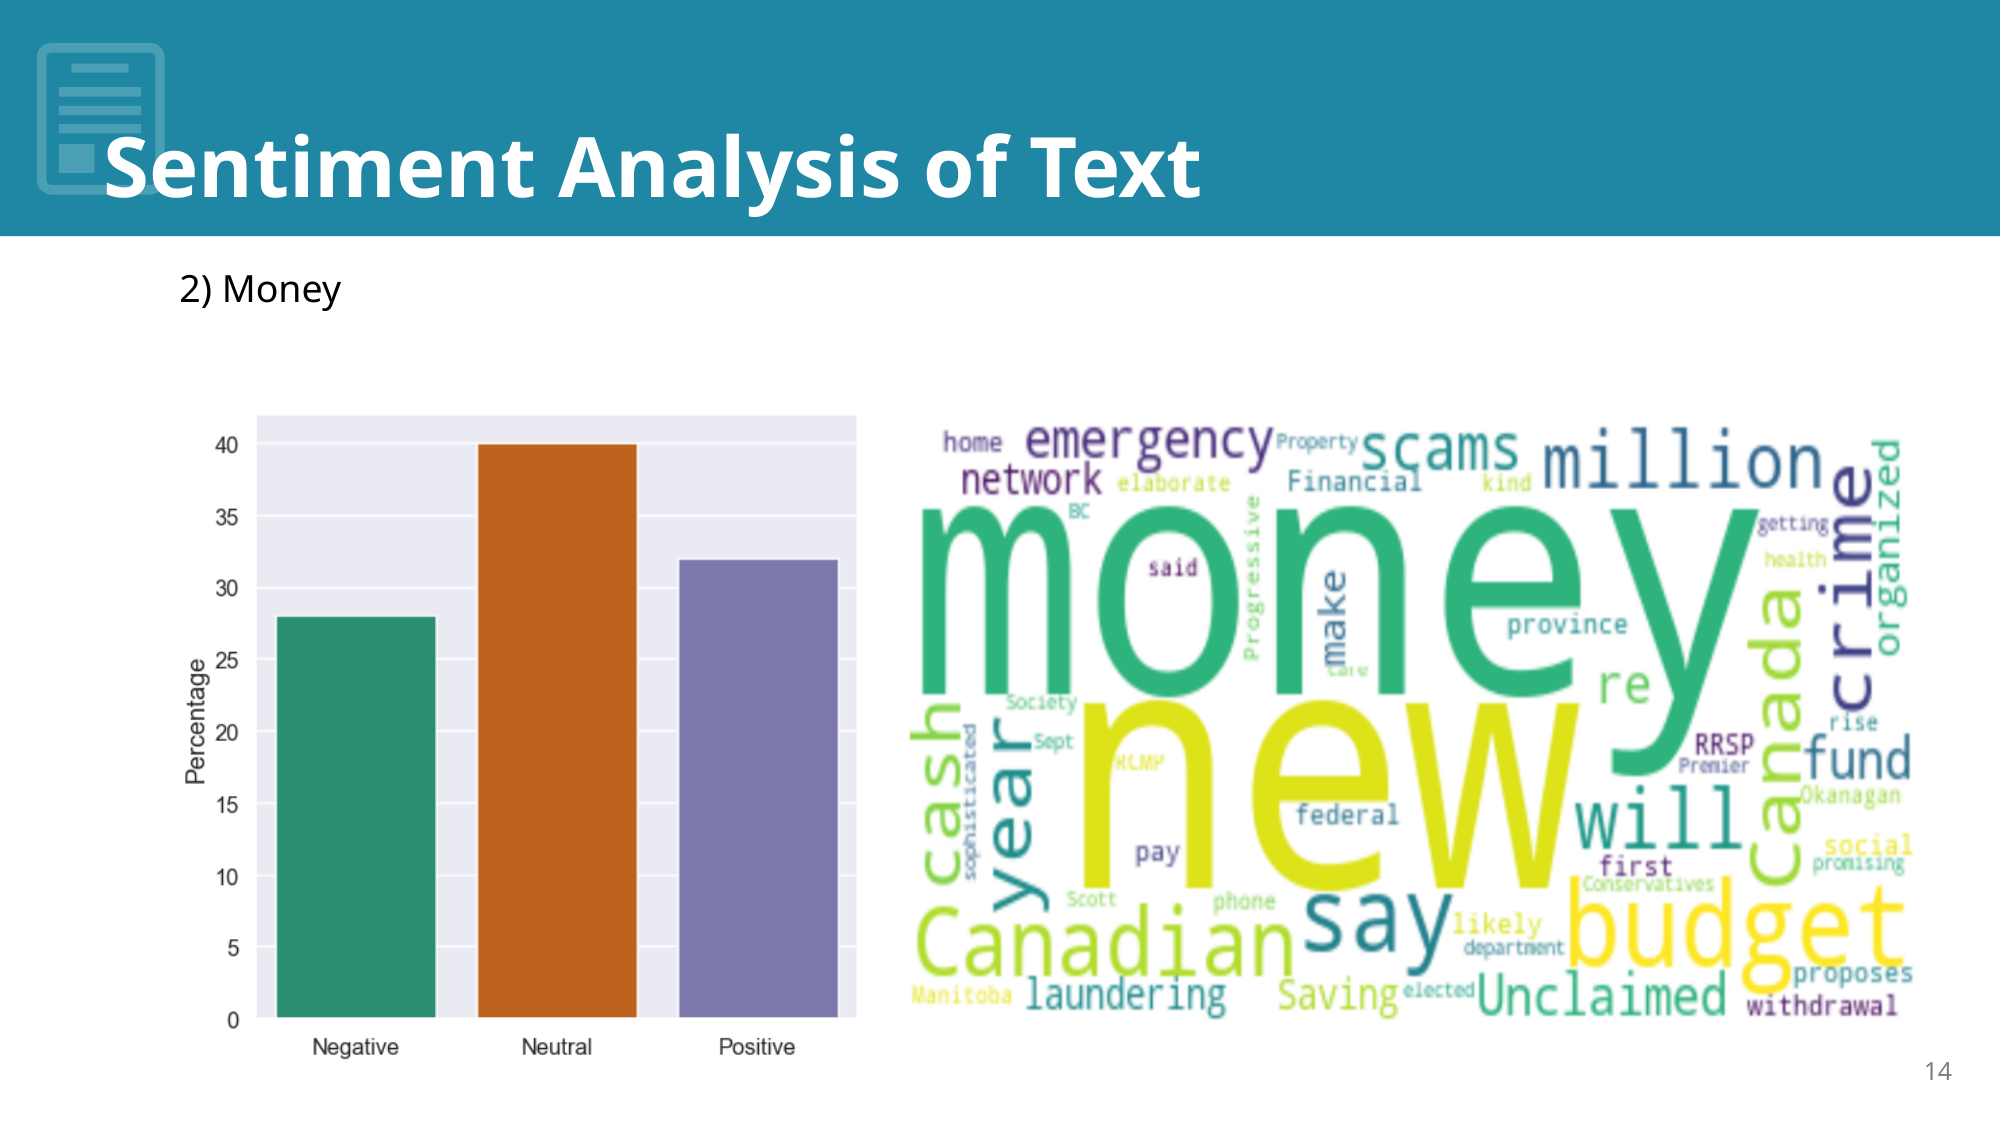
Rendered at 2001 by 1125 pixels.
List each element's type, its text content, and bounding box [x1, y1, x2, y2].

title Sentiment Analysis of Text [88, 118, 1567, 225]
slide_number 14 [1887, 1042, 1968, 1103]
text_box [36, 43, 165, 195]
picture [905, 413, 1922, 1031]
text_box 2) Money [164, 257, 776, 318]
text_box [0, 0, 2000, 237]
picture [164, 413, 885, 1073]
